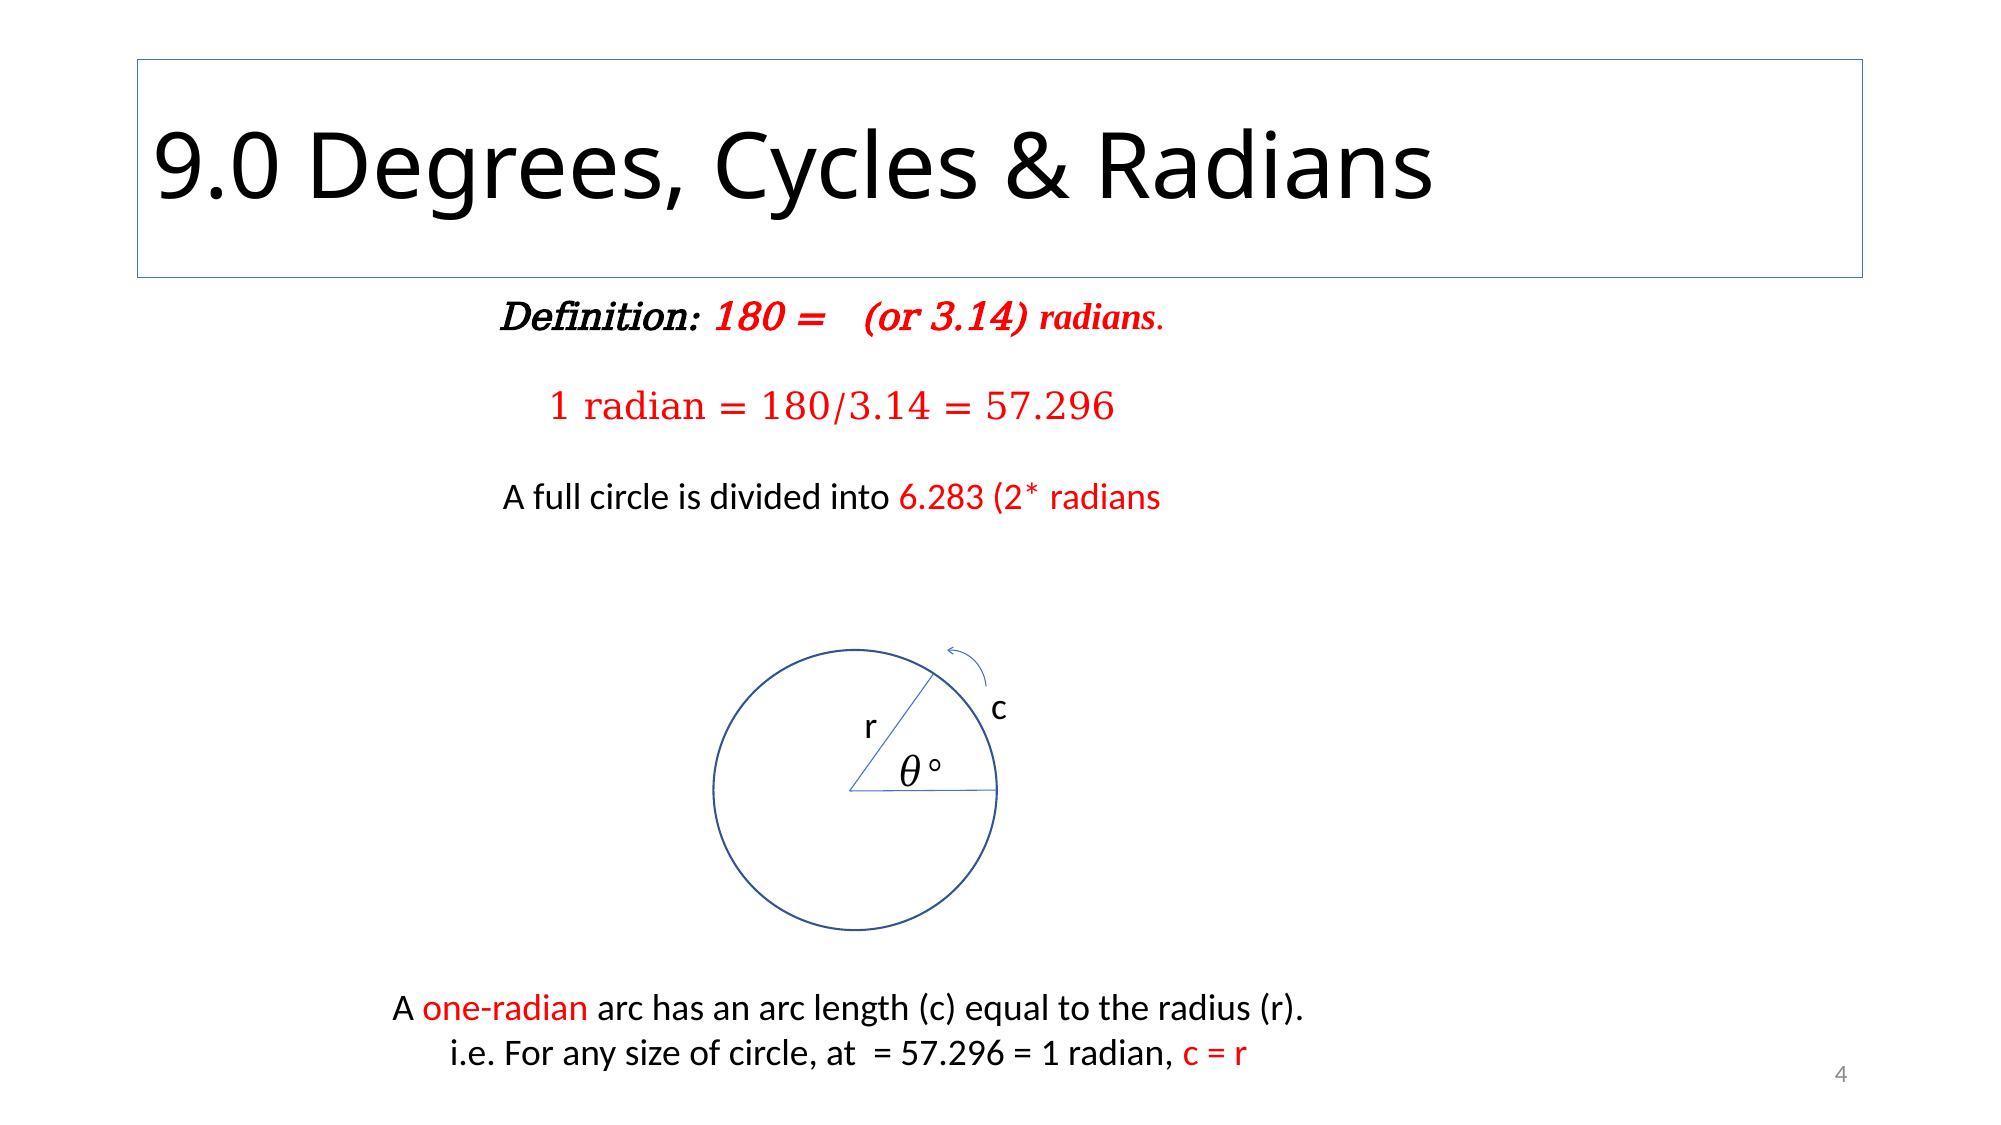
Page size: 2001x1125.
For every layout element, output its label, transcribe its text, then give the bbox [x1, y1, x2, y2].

title 9.0 Degrees, Cycles & Radians [137, 59, 1863, 278]
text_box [713, 646, 1023, 931]
slide_number 4 [1412, 1042, 1863, 1103]
